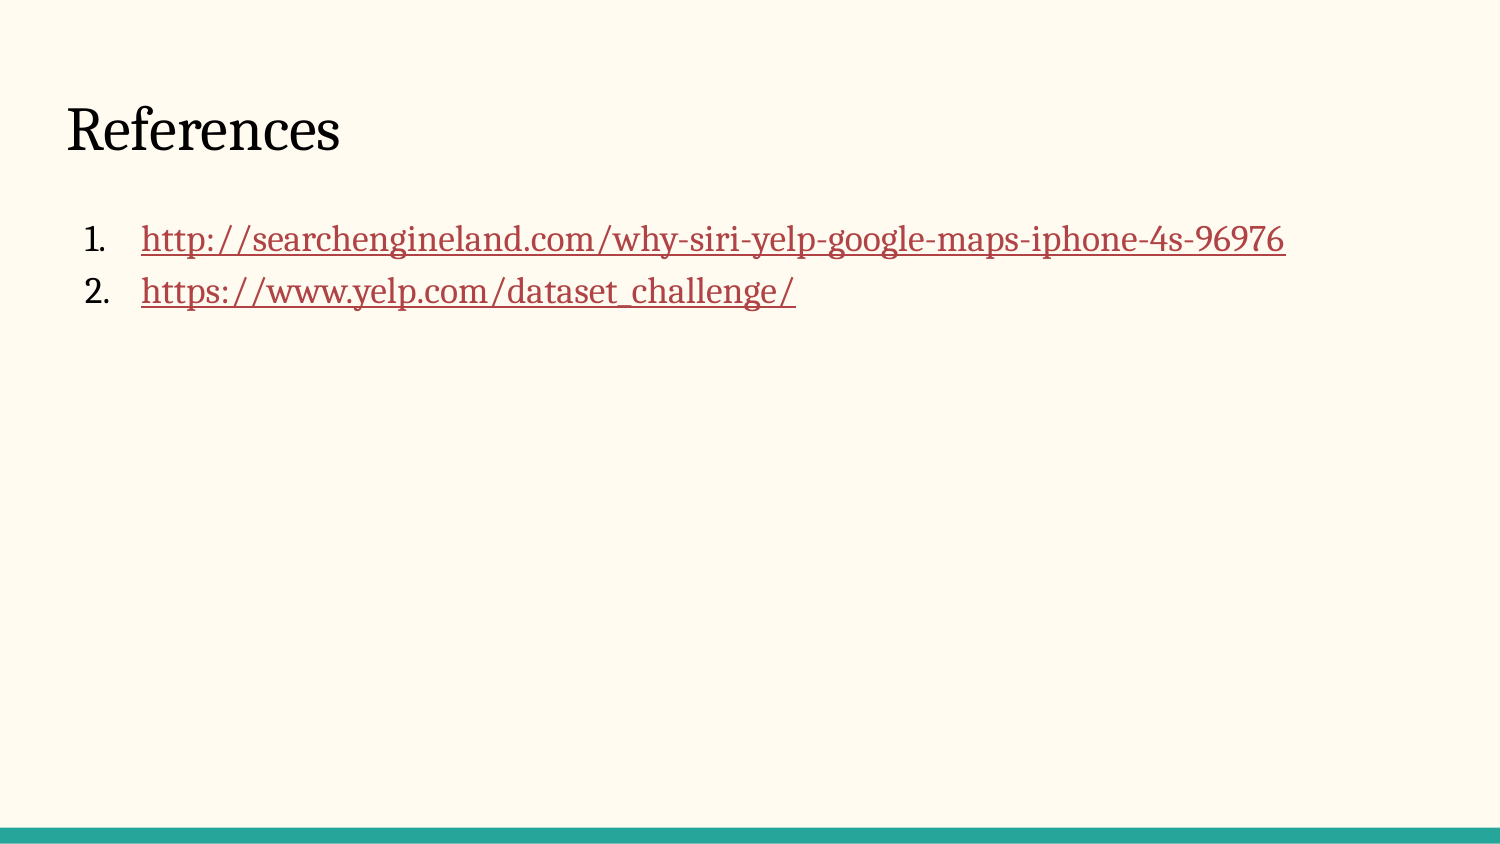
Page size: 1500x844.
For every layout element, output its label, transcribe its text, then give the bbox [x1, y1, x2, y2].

title References [51, 72, 1449, 174]
list http://searchengineland.com/why-siri-yelp-google-maps-iphone-4s-96976 https://www.yelp.com/dataset_challenge/ [51, 192, 1449, 750]
